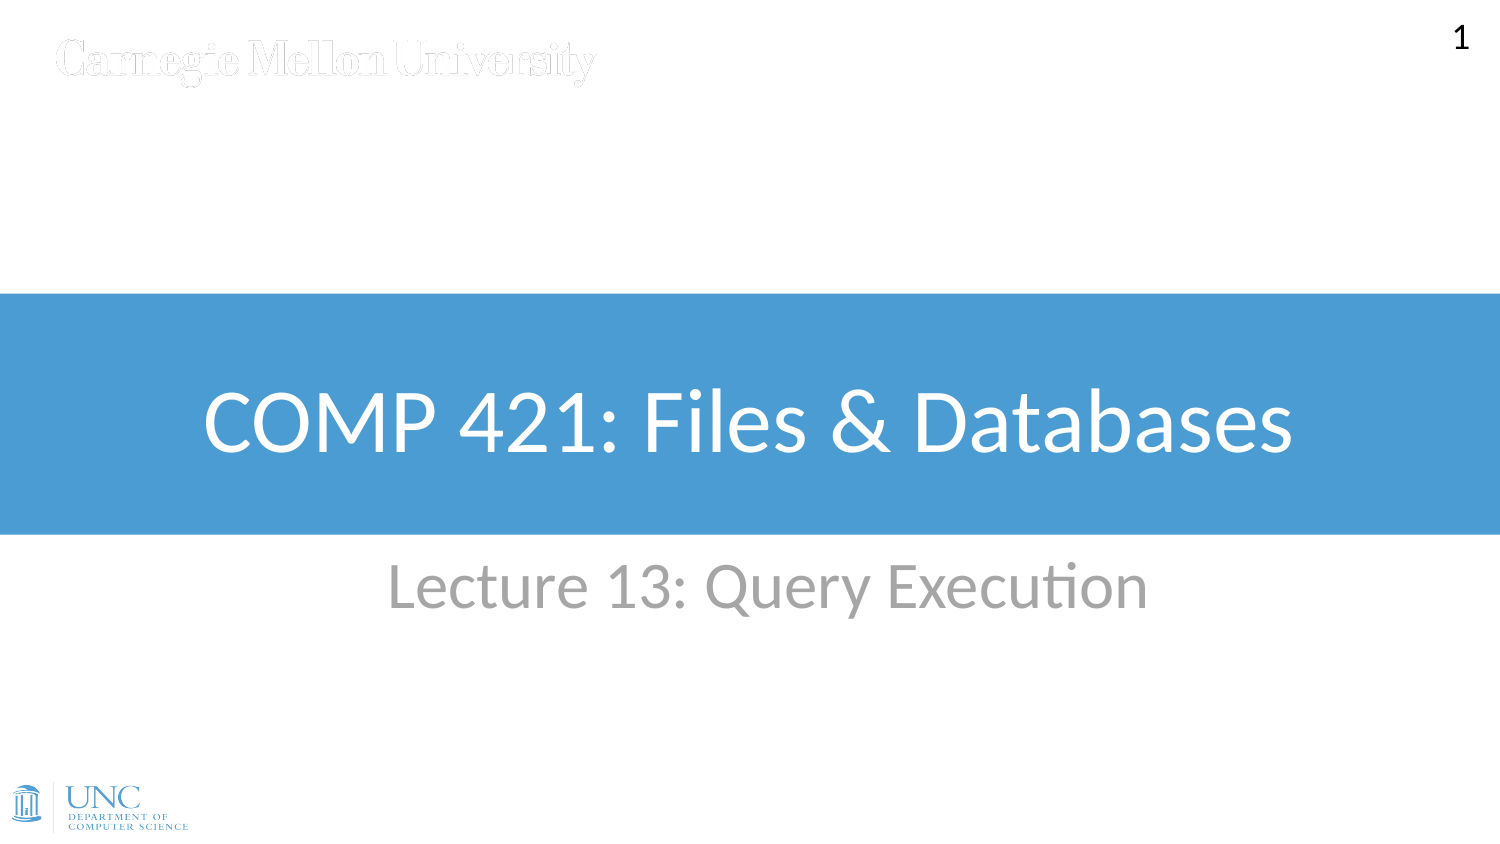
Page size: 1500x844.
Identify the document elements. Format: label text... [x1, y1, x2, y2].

picture [12, 782, 188, 833]
picture [56, 39, 597, 88]
slide_number 1 [1436, 4, 1500, 47]
list Lecture 13: Query Execution [275, 534, 1263, 710]
